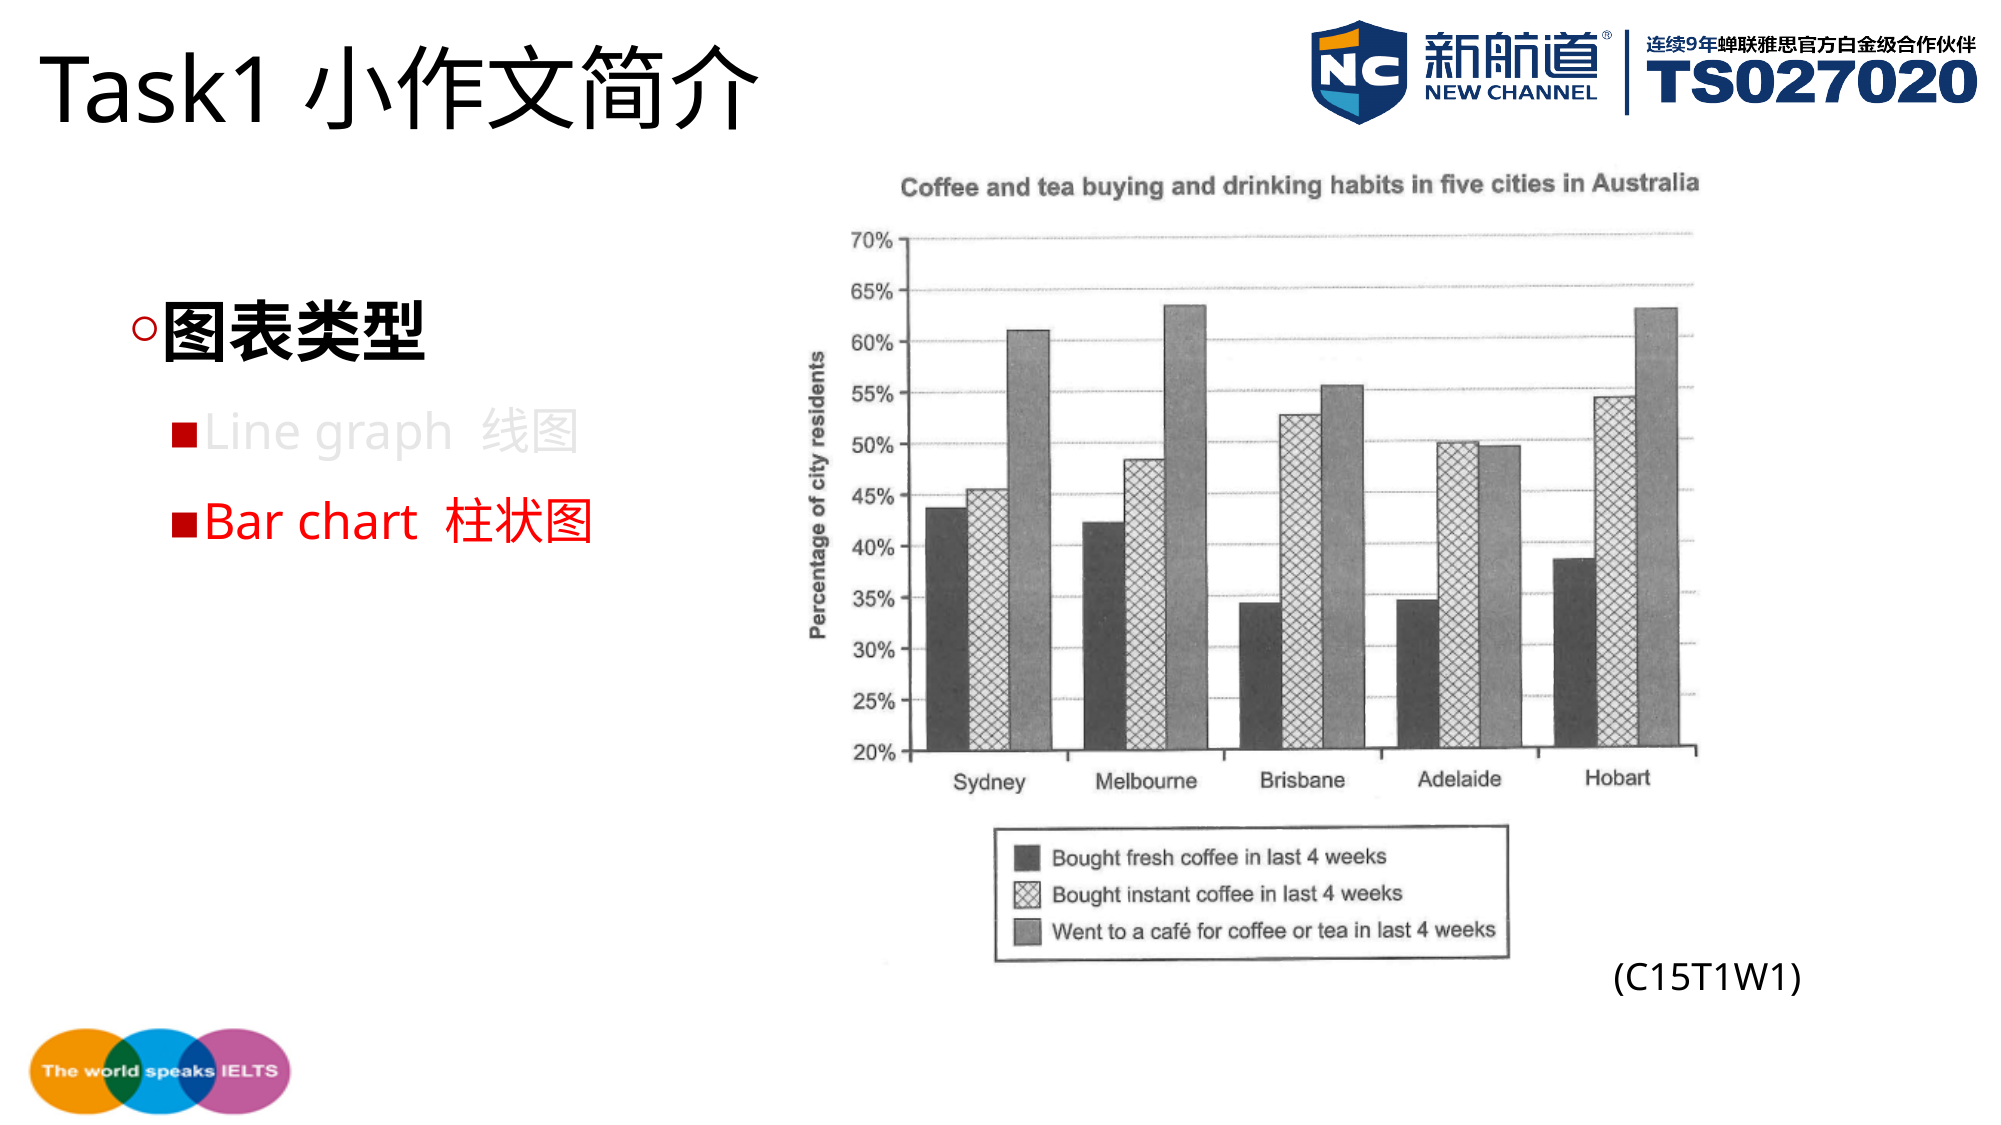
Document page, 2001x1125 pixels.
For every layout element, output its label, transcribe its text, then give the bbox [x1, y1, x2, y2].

text_box Task1小作文简介 [24, 0, 1750, 202]
picture [781, 150, 1750, 975]
picture [4, 1024, 311, 1122]
text_box 图表类型 Line graph 线图 Bar chart 柱状图 [113, 201, 781, 557]
picture [1750, 0, 1983, 146]
text_box (C15T1W1) [1598, 945, 1817, 1006]
